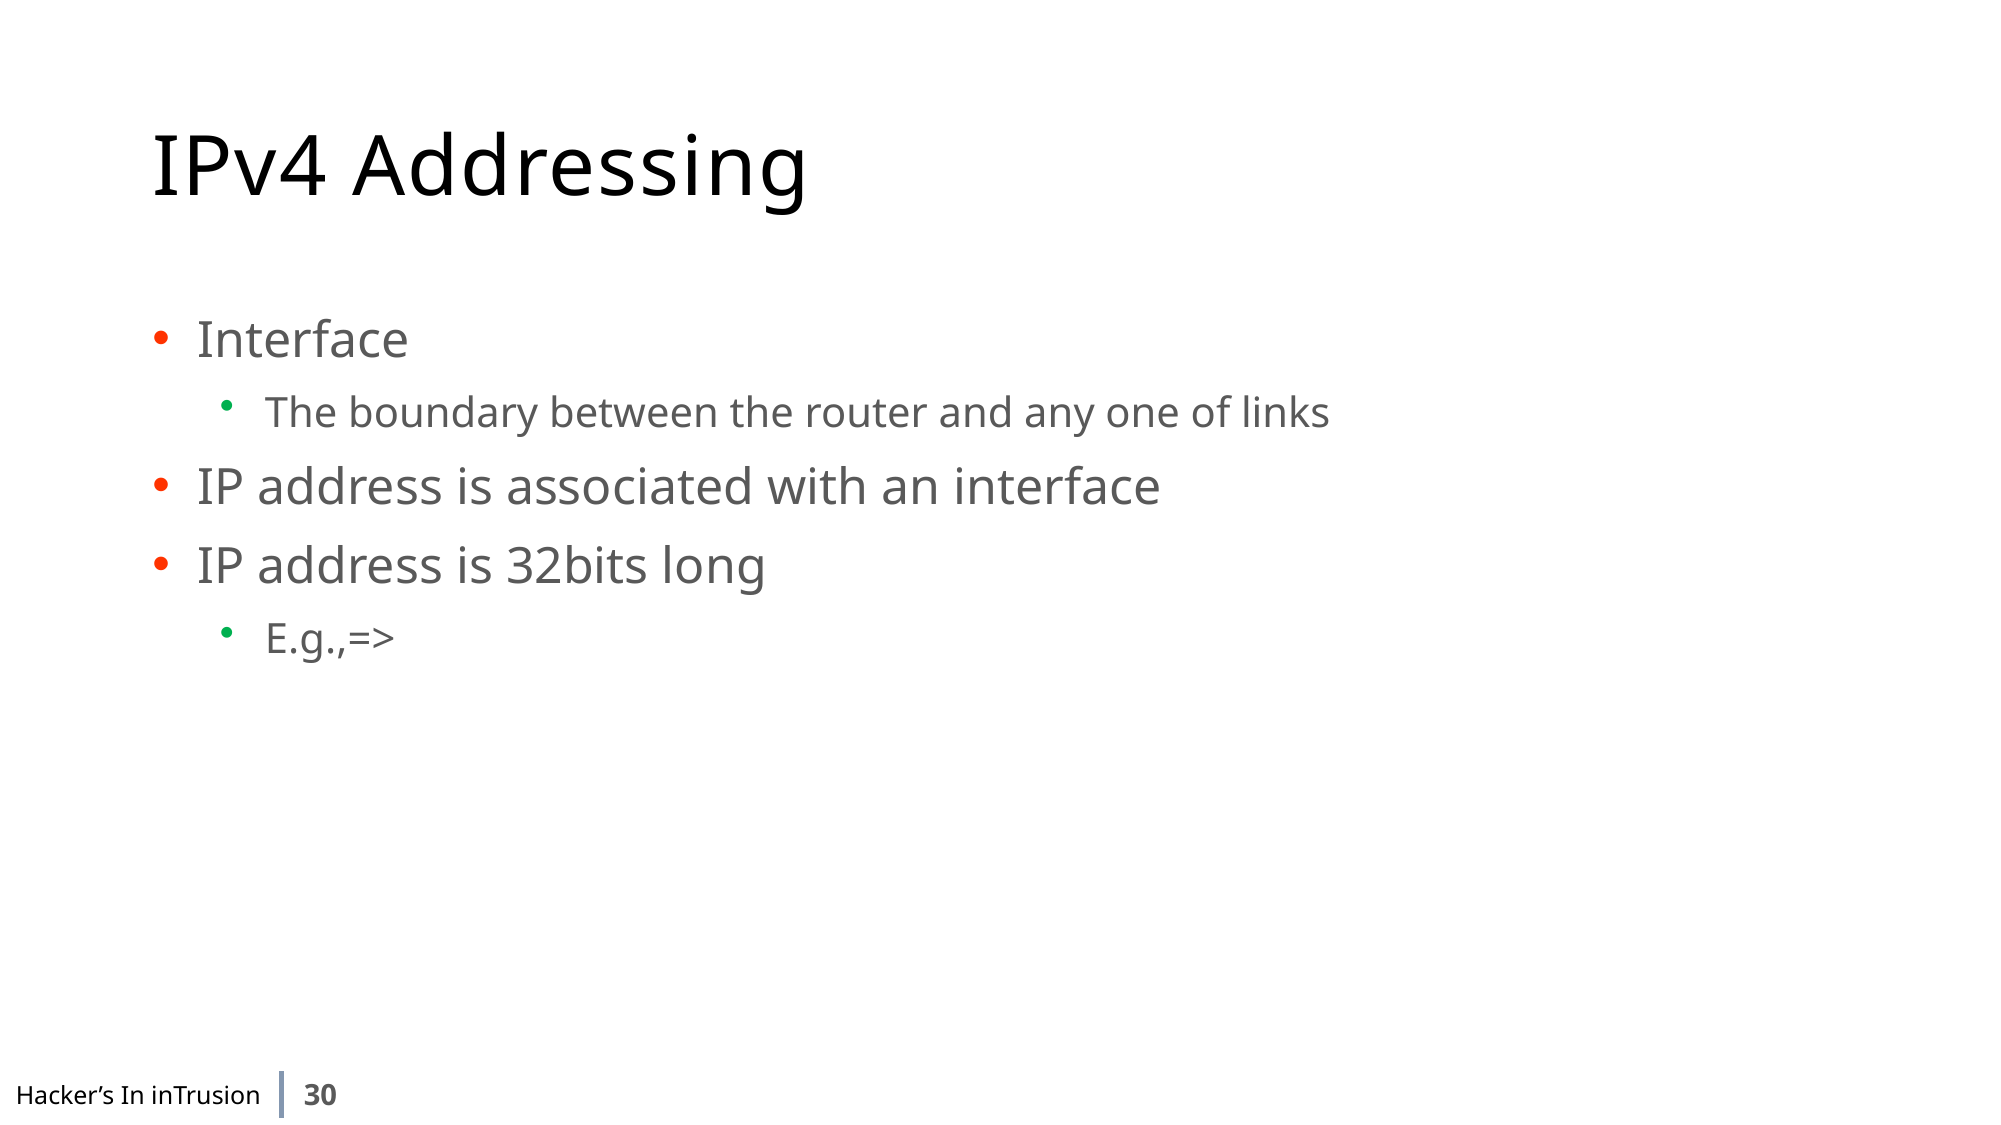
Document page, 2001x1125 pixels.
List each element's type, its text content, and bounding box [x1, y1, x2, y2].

title IPv4 Addressing [137, 59, 1863, 278]
